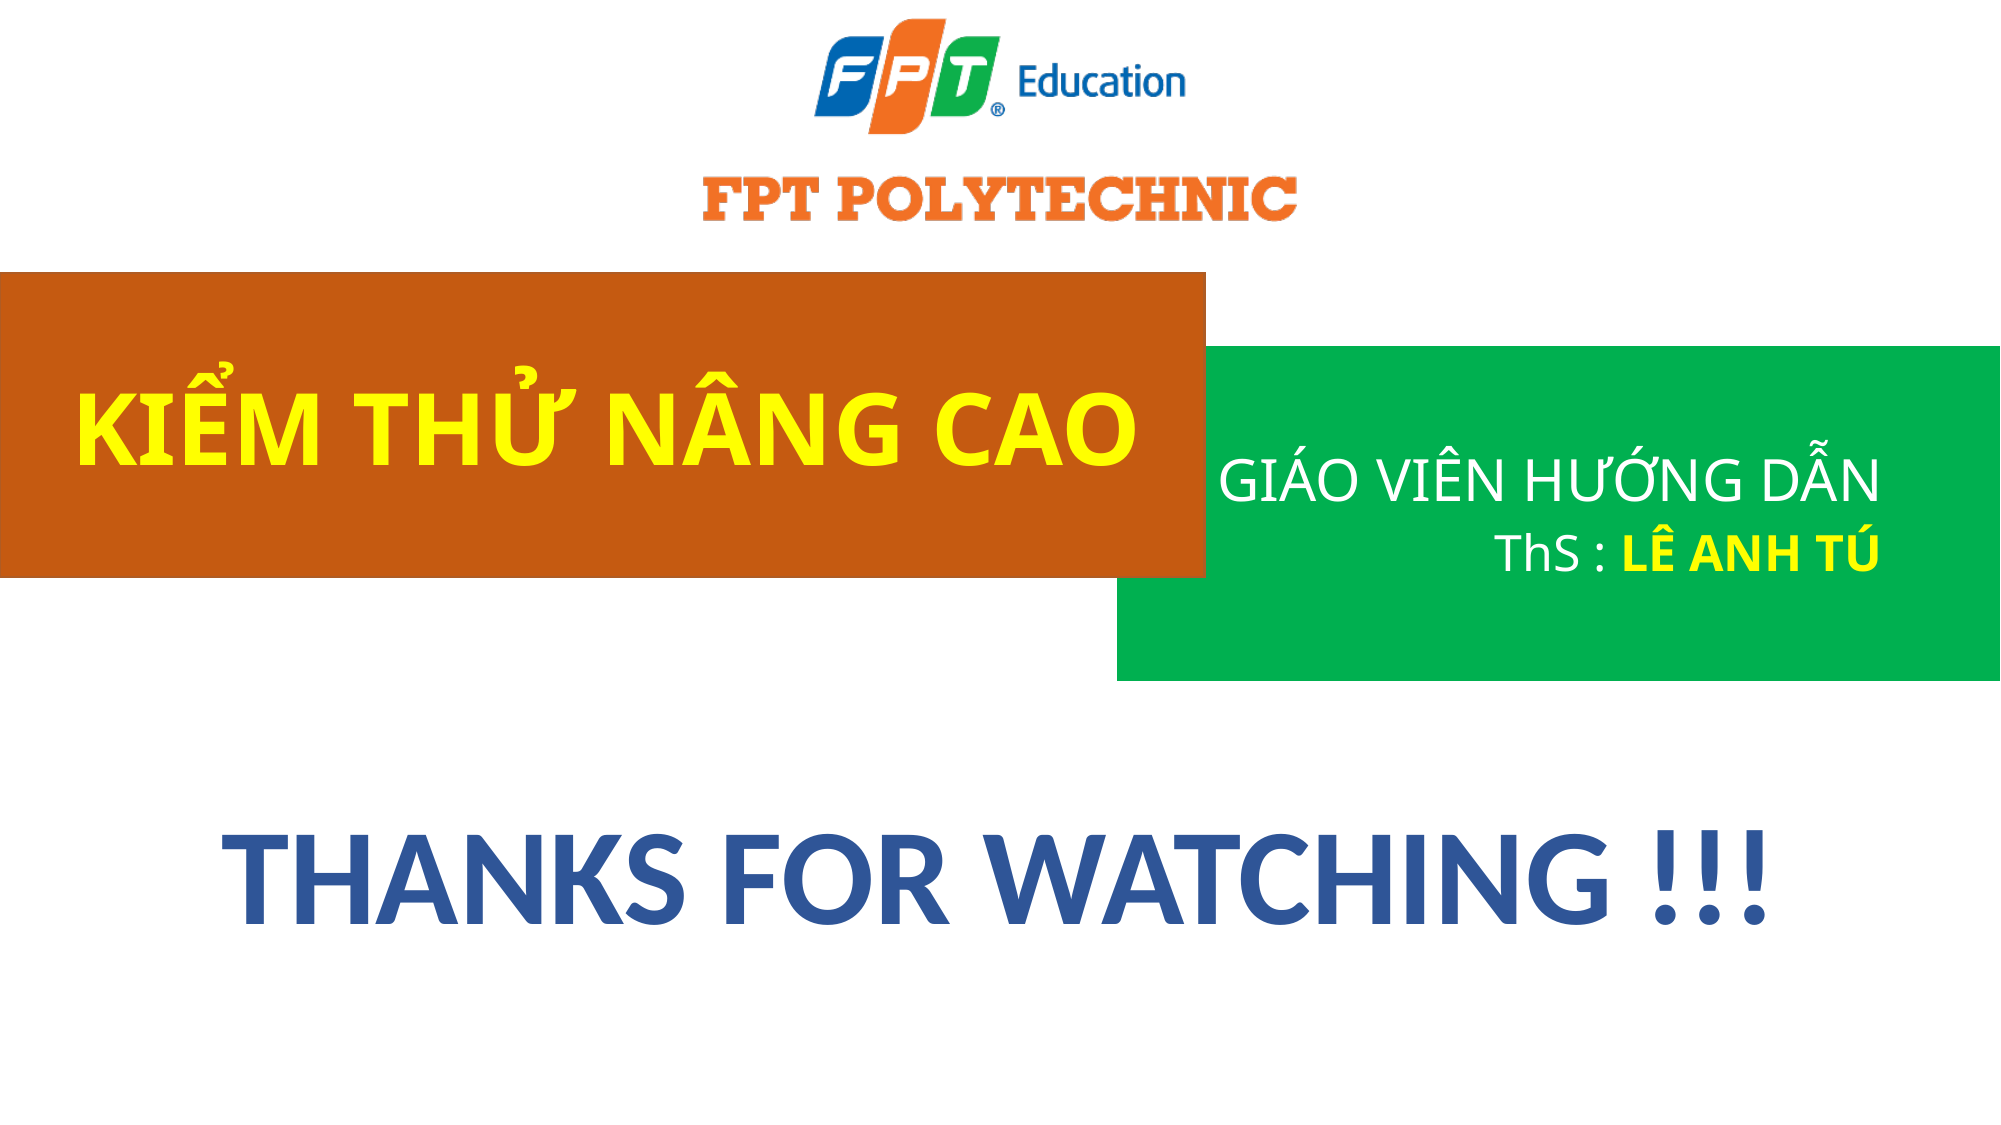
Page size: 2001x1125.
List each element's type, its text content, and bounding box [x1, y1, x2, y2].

text_box THANKS FOR WATCHING !!! [0, 780, 2000, 960]
text_box KIỂM THỬ NÂNG CAO [0, 272, 1206, 578]
text_box GIÁO VIÊN HƯỚNG DẪN ThS : LÊ ANH TÚ [1117, 346, 2000, 681]
picture [682, 0, 1318, 241]
